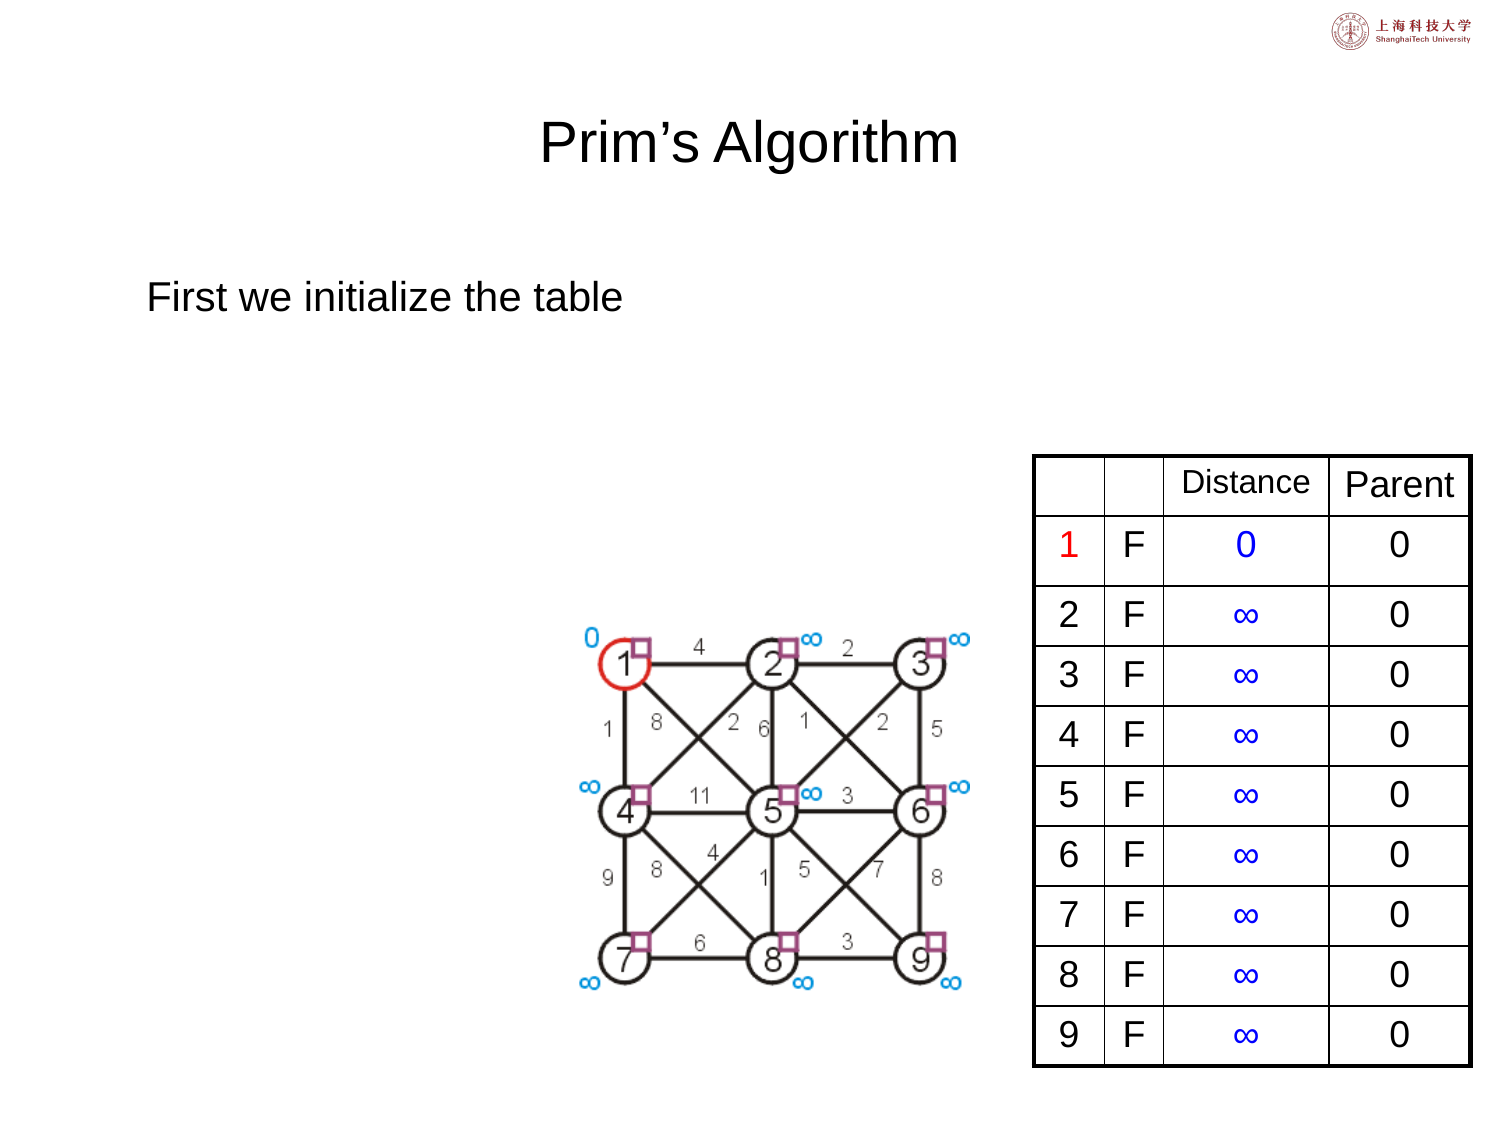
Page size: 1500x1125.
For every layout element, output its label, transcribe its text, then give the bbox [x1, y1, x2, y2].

table_cell ∞ [1164, 887, 1328, 945]
list First we initialize the table [74, 262, 1426, 1006]
table_cell 8 [1036, 947, 1104, 1005]
table_cell F [1105, 707, 1163, 765]
table_header [1036, 458, 1104, 515]
table_cell ∞ [1164, 1007, 1328, 1064]
table_cell 2 [1036, 587, 1104, 645]
table_cell F [1105, 827, 1163, 885]
table_cell ∞ [1164, 707, 1328, 765]
table_header [1105, 458, 1163, 515]
table_cell 0 [1330, 517, 1468, 585]
table_cell 3 [1036, 647, 1104, 705]
picture [1327, 0, 1478, 109]
table_cell 0 [1330, 947, 1468, 1005]
table_cell ∞ [1164, 587, 1328, 645]
table_cell 1 [1036, 517, 1104, 585]
table_cell 0 [1330, 707, 1468, 765]
table_cell 6 [1036, 827, 1104, 885]
table_cell 0 [1330, 1007, 1468, 1064]
table_cell 0 [1330, 827, 1468, 885]
picture [567, 623, 970, 1001]
table_header Parent [1330, 458, 1468, 515]
table_cell ∞ [1164, 767, 1328, 825]
table_cell 9 [1036, 1007, 1104, 1064]
table_cell 5 [1036, 767, 1104, 825]
table_cell 0 [1330, 767, 1468, 825]
table_cell 0 [1330, 587, 1468, 645]
table_cell F [1105, 587, 1163, 645]
table_cell F [1105, 767, 1163, 825]
table_cell F [1105, 647, 1163, 705]
table_cell F [1105, 517, 1163, 585]
table_cell 0 [1164, 517, 1328, 585]
table_cell ∞ [1164, 947, 1328, 1005]
table_cell 4 [1036, 707, 1104, 765]
title Prim’s Algorithm [74, 44, 1426, 233]
table_cell ∞ [1164, 647, 1328, 705]
table_cell F [1105, 947, 1163, 1005]
table_cell ∞ [1164, 827, 1328, 885]
table_cell 7 [1036, 887, 1104, 945]
table_cell 0 [1330, 887, 1468, 945]
table_cell F [1105, 1007, 1163, 1064]
table_cell 0 [1330, 647, 1468, 705]
table_header Distance [1164, 458, 1328, 515]
table_cell F [1105, 887, 1163, 945]
